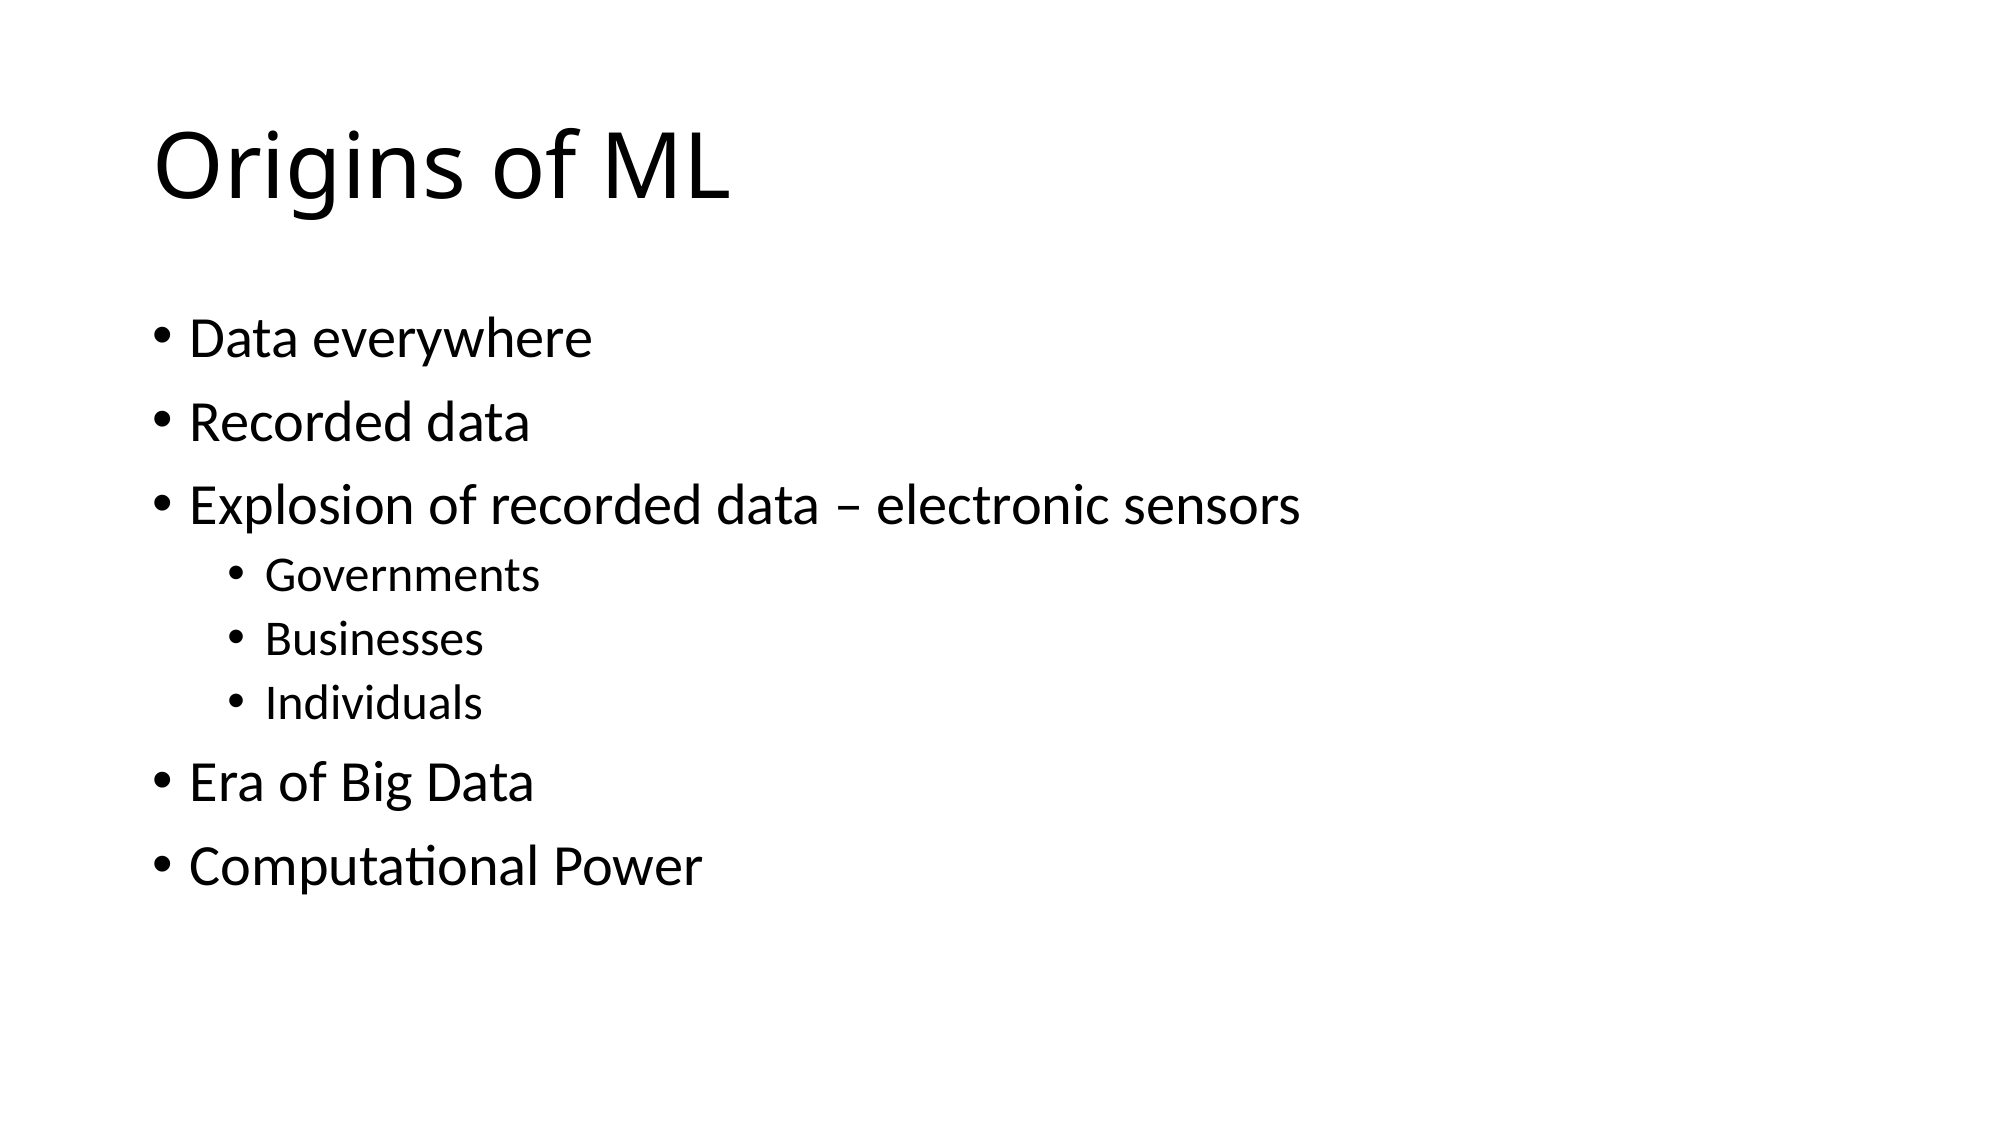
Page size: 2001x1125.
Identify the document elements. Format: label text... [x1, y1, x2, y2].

title Origins of ML [137, 59, 1863, 278]
list Data everywhere Recorded data Explosion of recorded data – electronic sensors Governments Businesses Individuals Era of Big Data Computational Power [137, 299, 1863, 1014]
